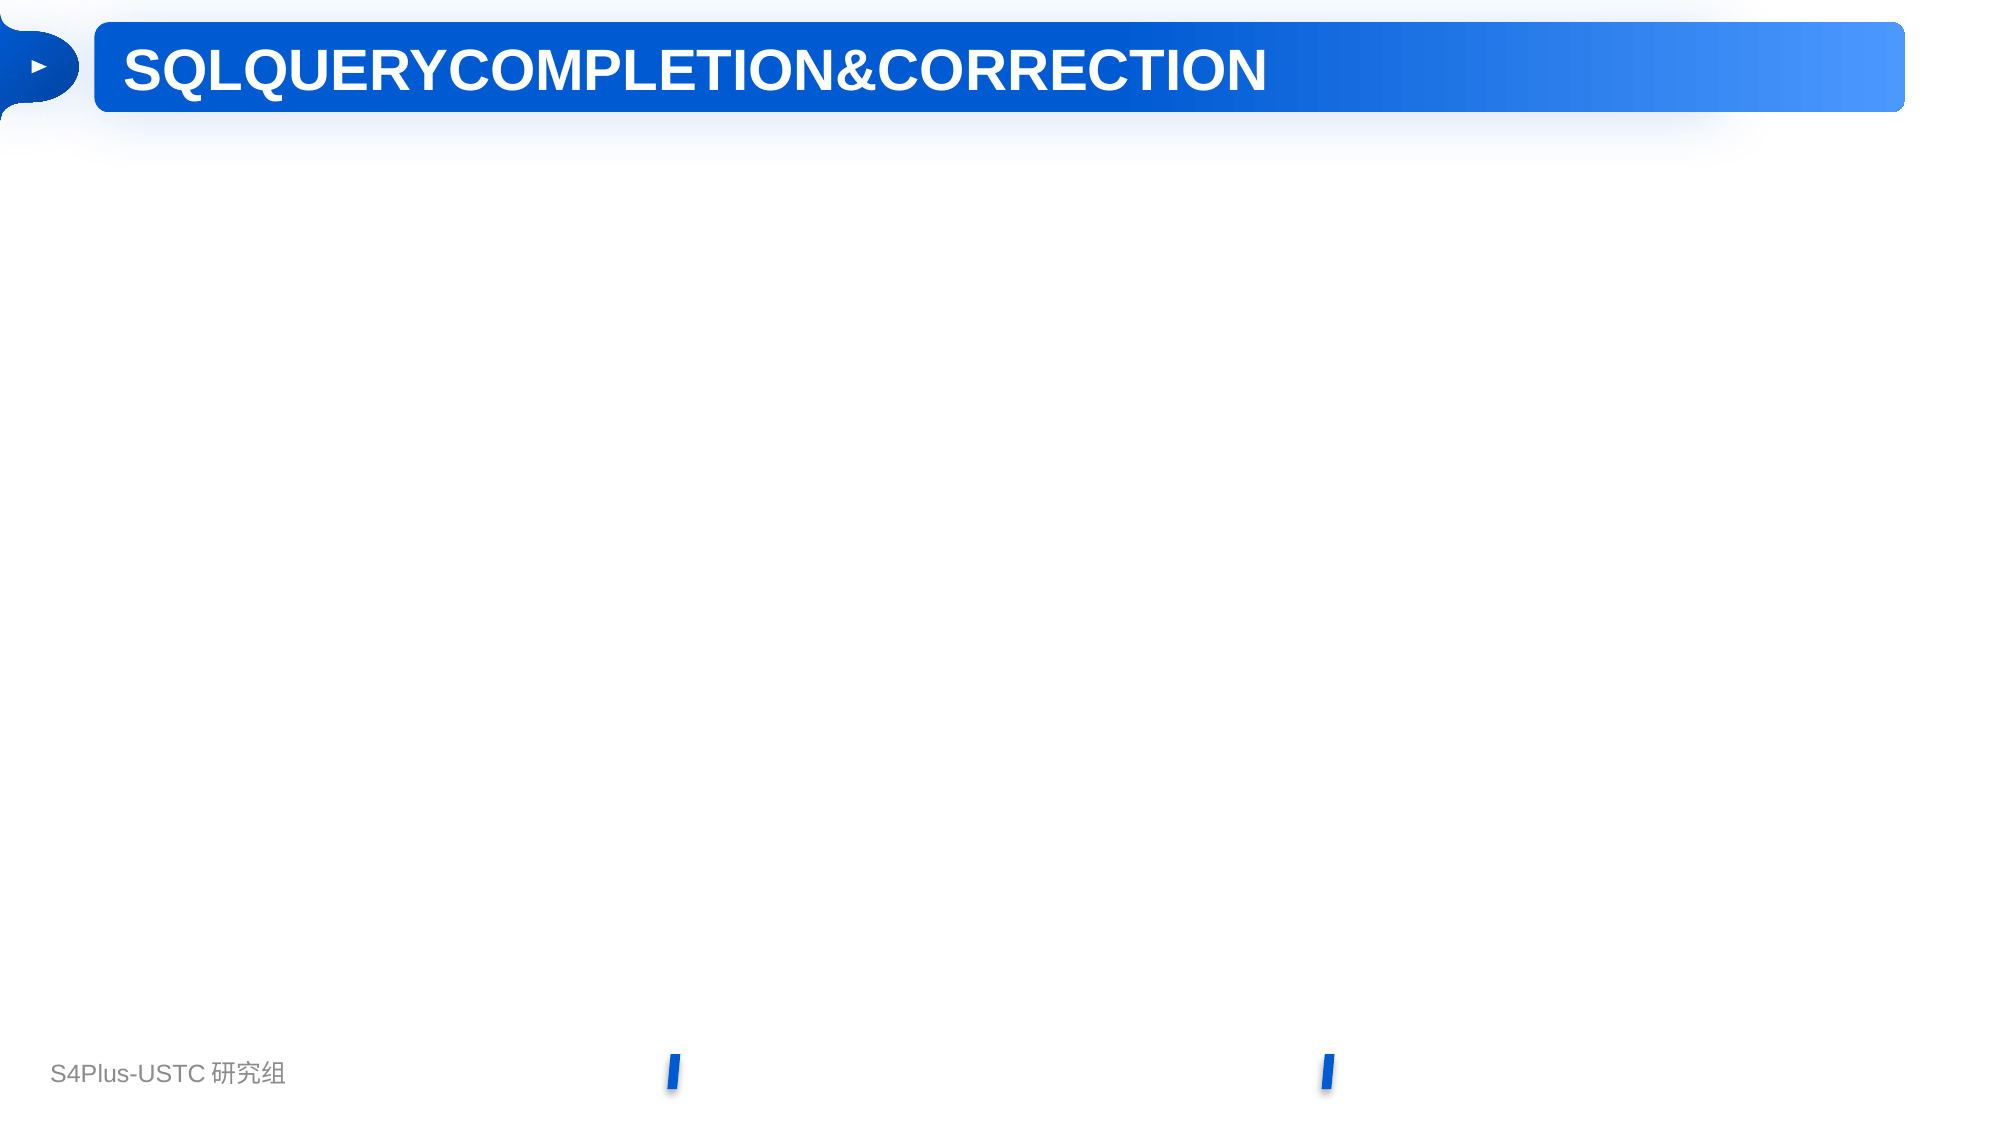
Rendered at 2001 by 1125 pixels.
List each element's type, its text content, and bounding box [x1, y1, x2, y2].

list SQLQUERYCOMPLETION&CORRECTION [94, 31, 1906, 104]
